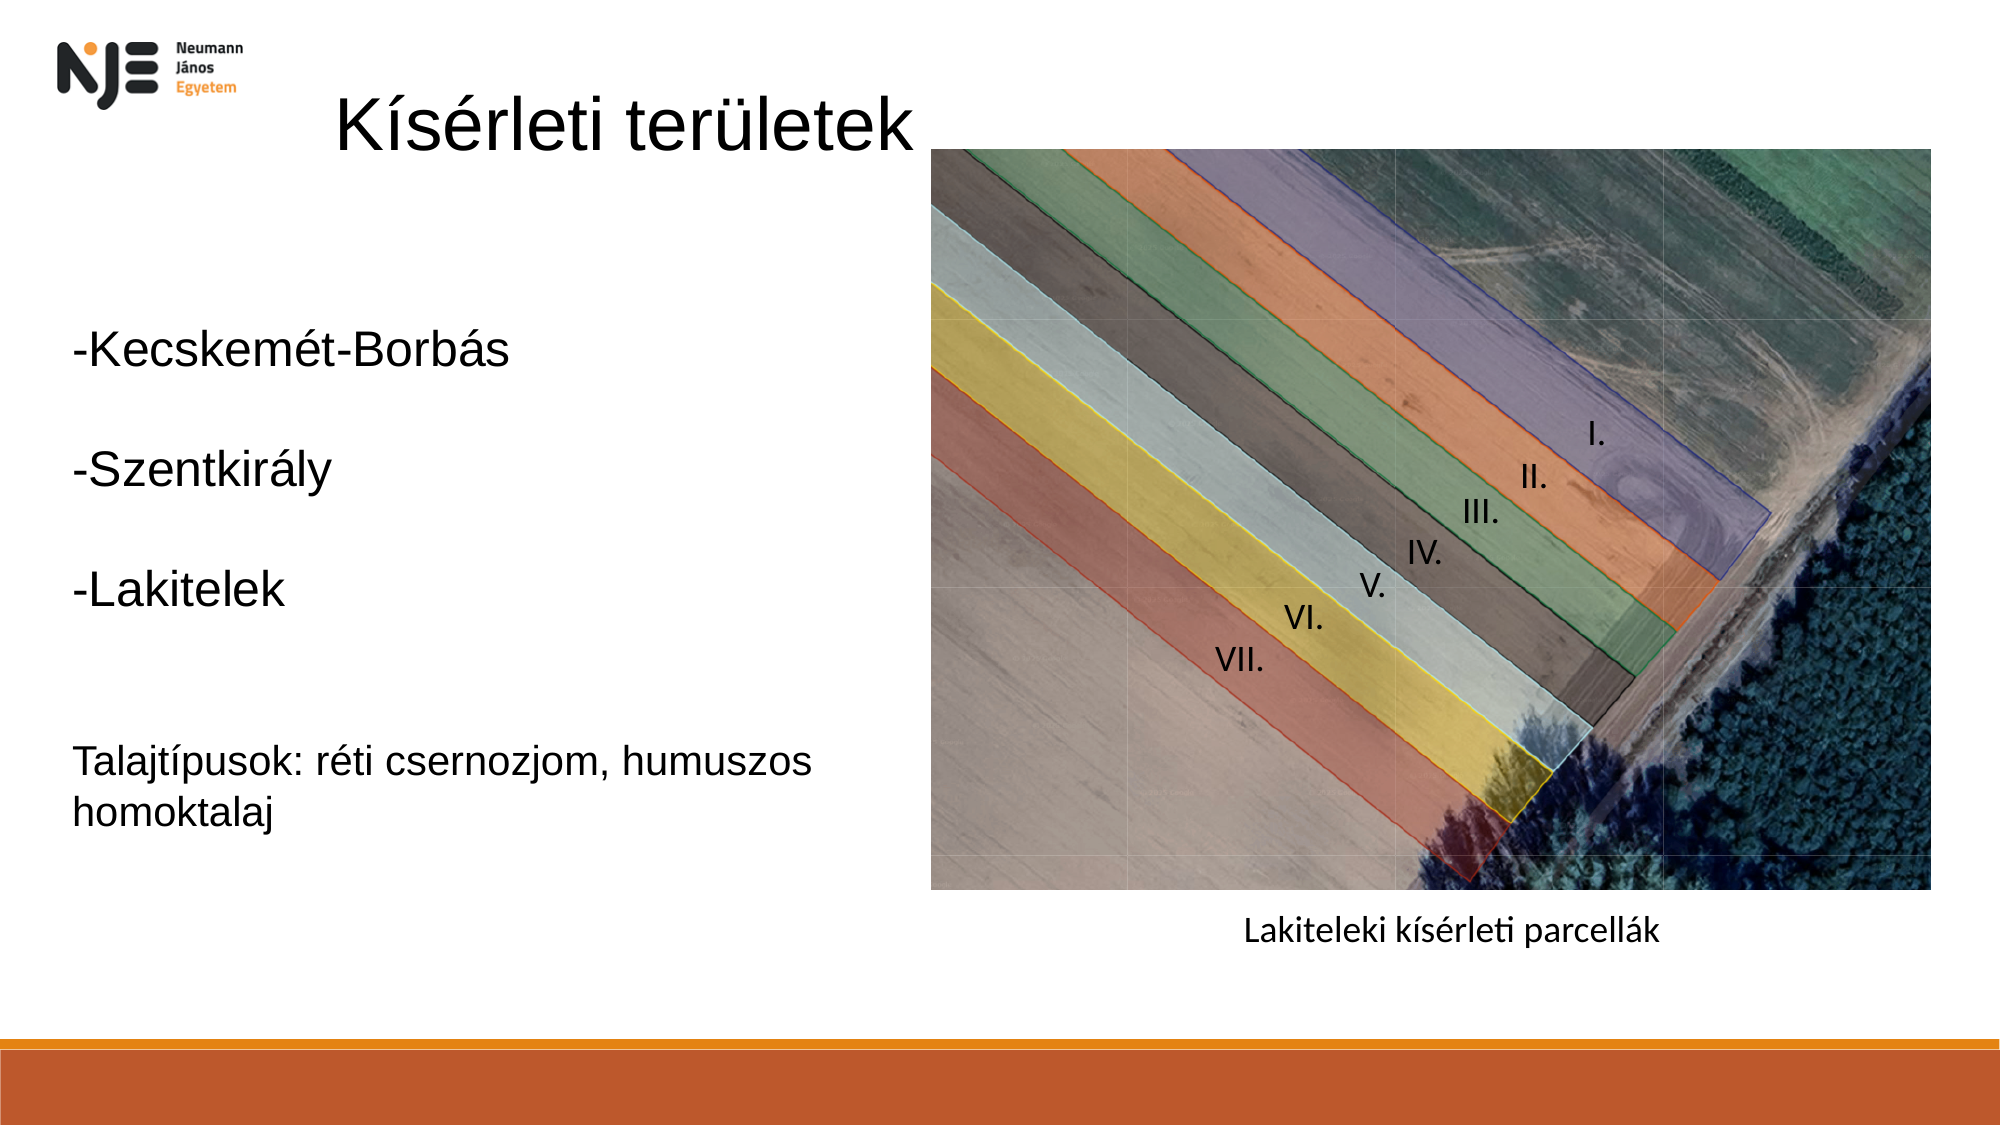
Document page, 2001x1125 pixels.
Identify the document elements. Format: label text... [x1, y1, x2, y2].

text_box Talajtípusok: réti csernozjom, humuszos homoktalaj [57, 726, 887, 842]
picture [56, 41, 243, 111]
text_box -Kecskemét-Borbás -Szentkirály -Lakitelek [57, 308, 928, 624]
text_box Lakiteleki kísérleti parcellák [1128, 900, 1777, 958]
text_box Kísérleti területek [319, 68, 1129, 174]
picture [930, 148, 1931, 891]
